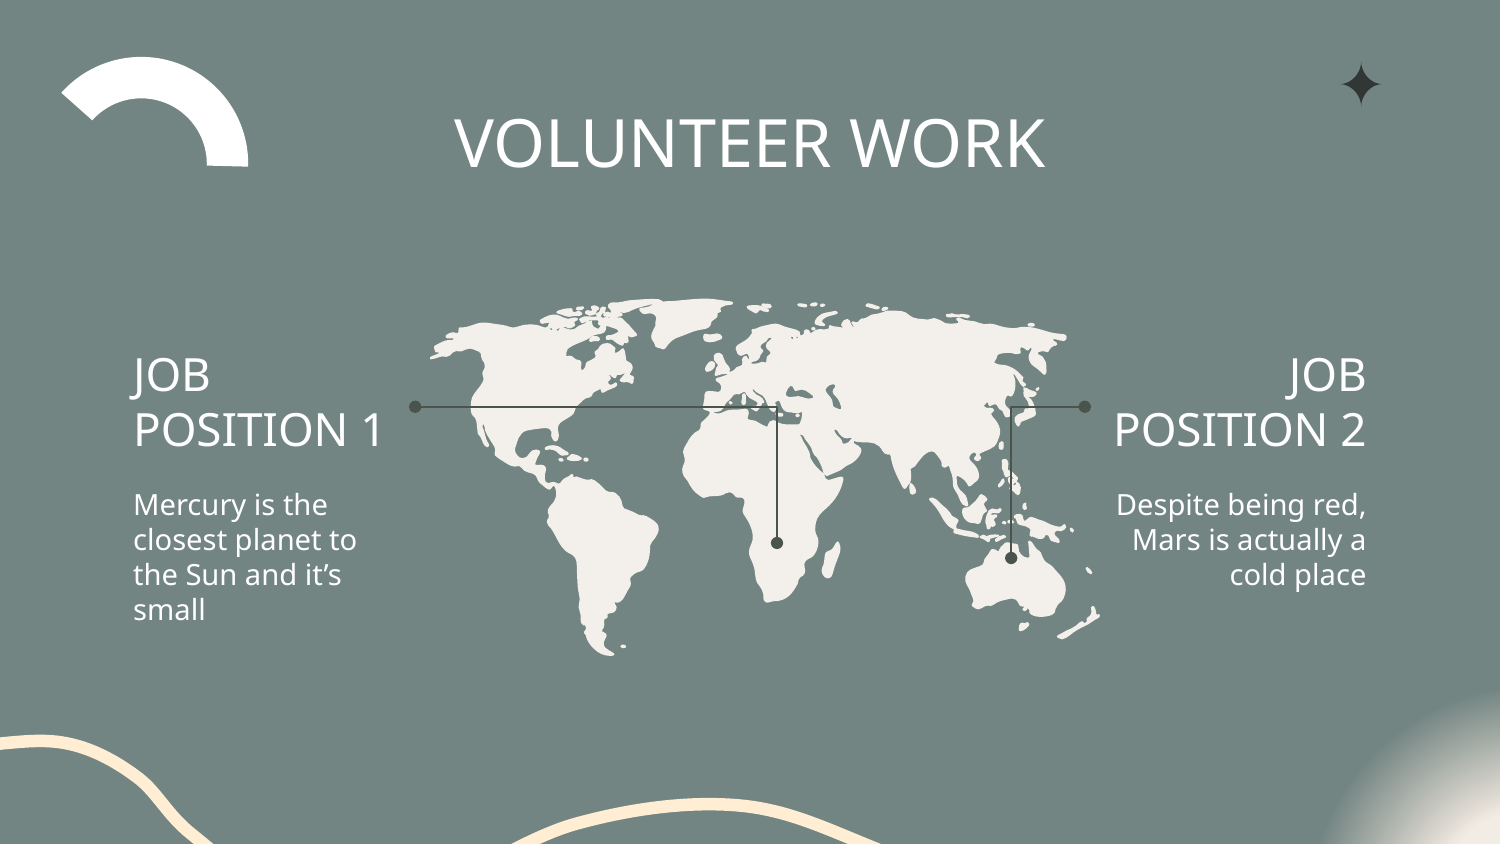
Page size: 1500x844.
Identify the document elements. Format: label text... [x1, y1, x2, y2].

text_box [61, 56, 249, 167]
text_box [429, 298, 1101, 657]
title JOB POSITION 1 [118, 342, 416, 471]
title VOLUNTEER WORK [118, 85, 1382, 180]
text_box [1010, 406, 1085, 559]
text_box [414, 406, 778, 544]
title JOB POSITION 2 [1104, 342, 1382, 471]
subtitle Despite being red, Mars is actually a cold place [1104, 471, 1382, 614]
subtitle Mercury is the closest planet to the Sun and it’s small [118, 471, 416, 614]
